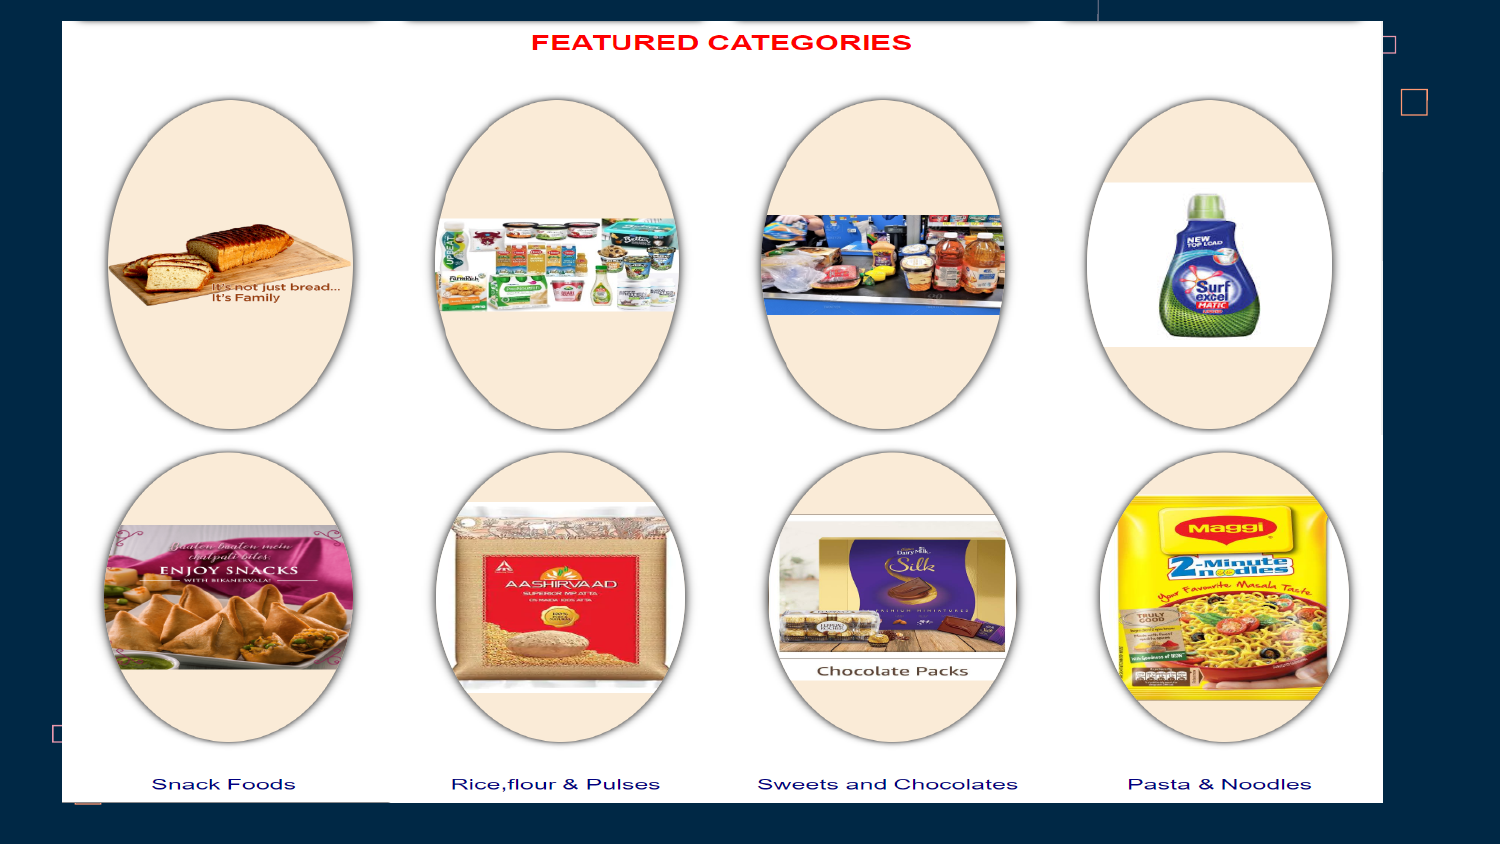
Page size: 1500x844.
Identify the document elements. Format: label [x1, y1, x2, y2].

picture [62, 21, 1383, 803]
